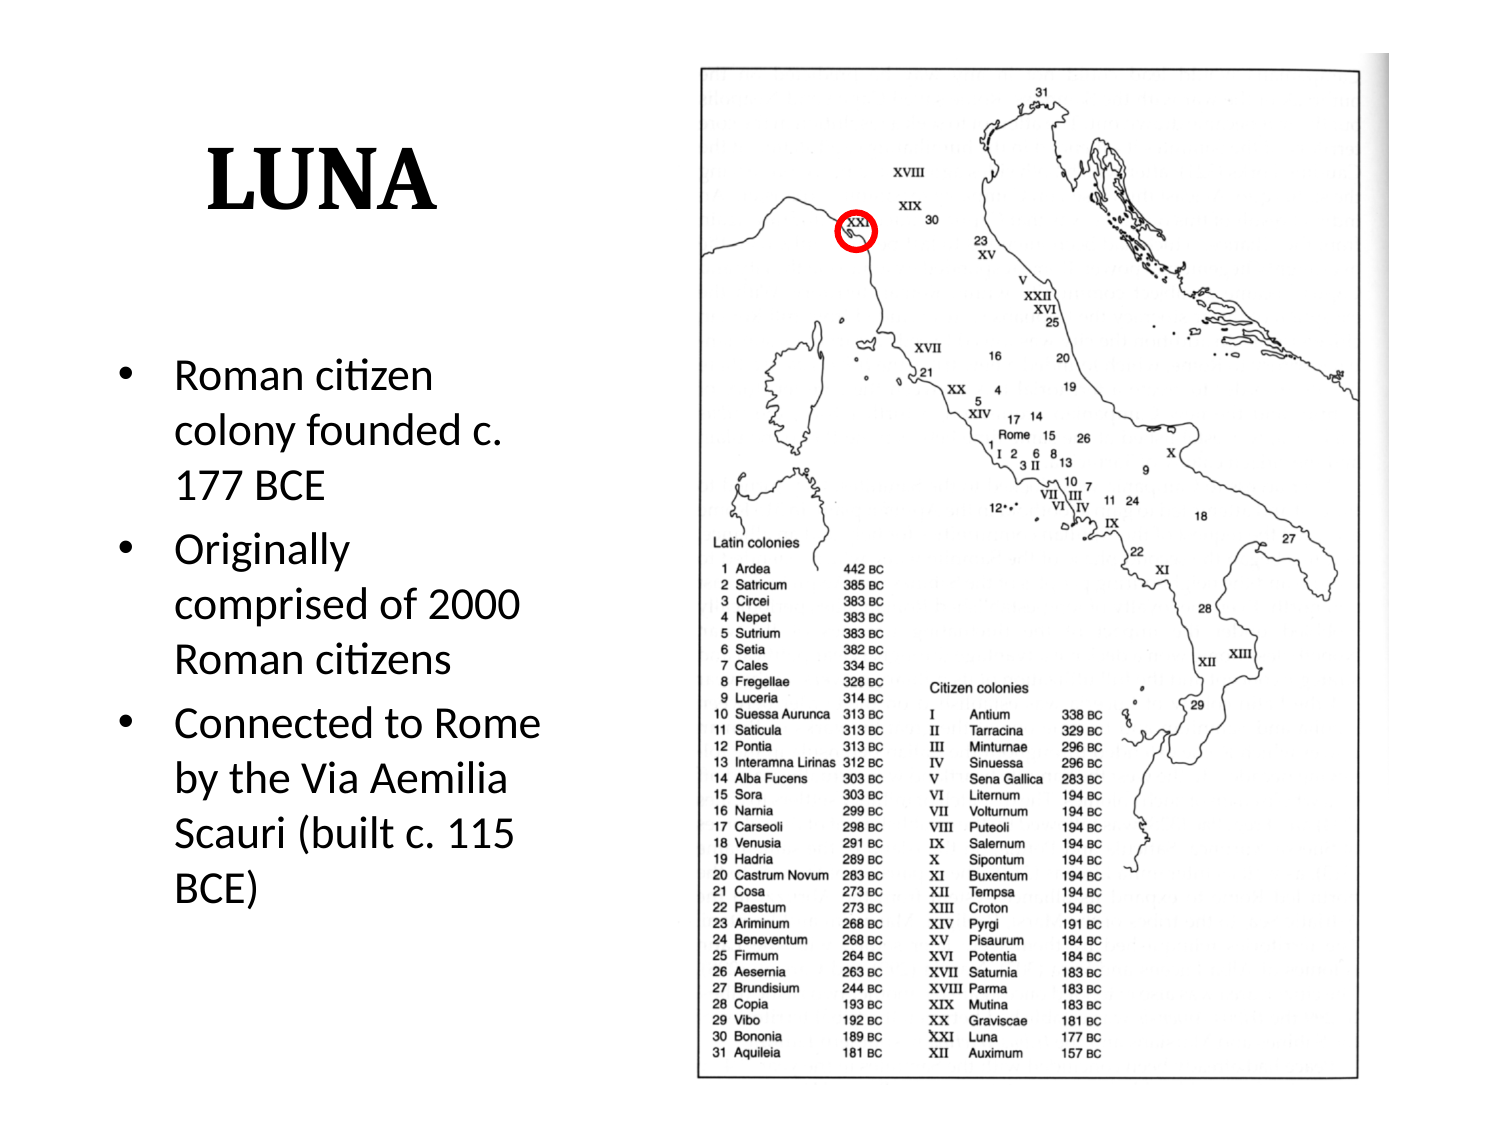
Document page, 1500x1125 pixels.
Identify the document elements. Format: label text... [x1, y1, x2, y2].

list Roman citizen colony founded c. 177 BCE Originally comprised of 2000 Roman citizens Connected to Rome by the Via Aemilia Scauri (built c. 115 BCE) [75, 337, 569, 1005]
title Luna [75, 44, 569, 300]
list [674, 53, 1389, 1085]
